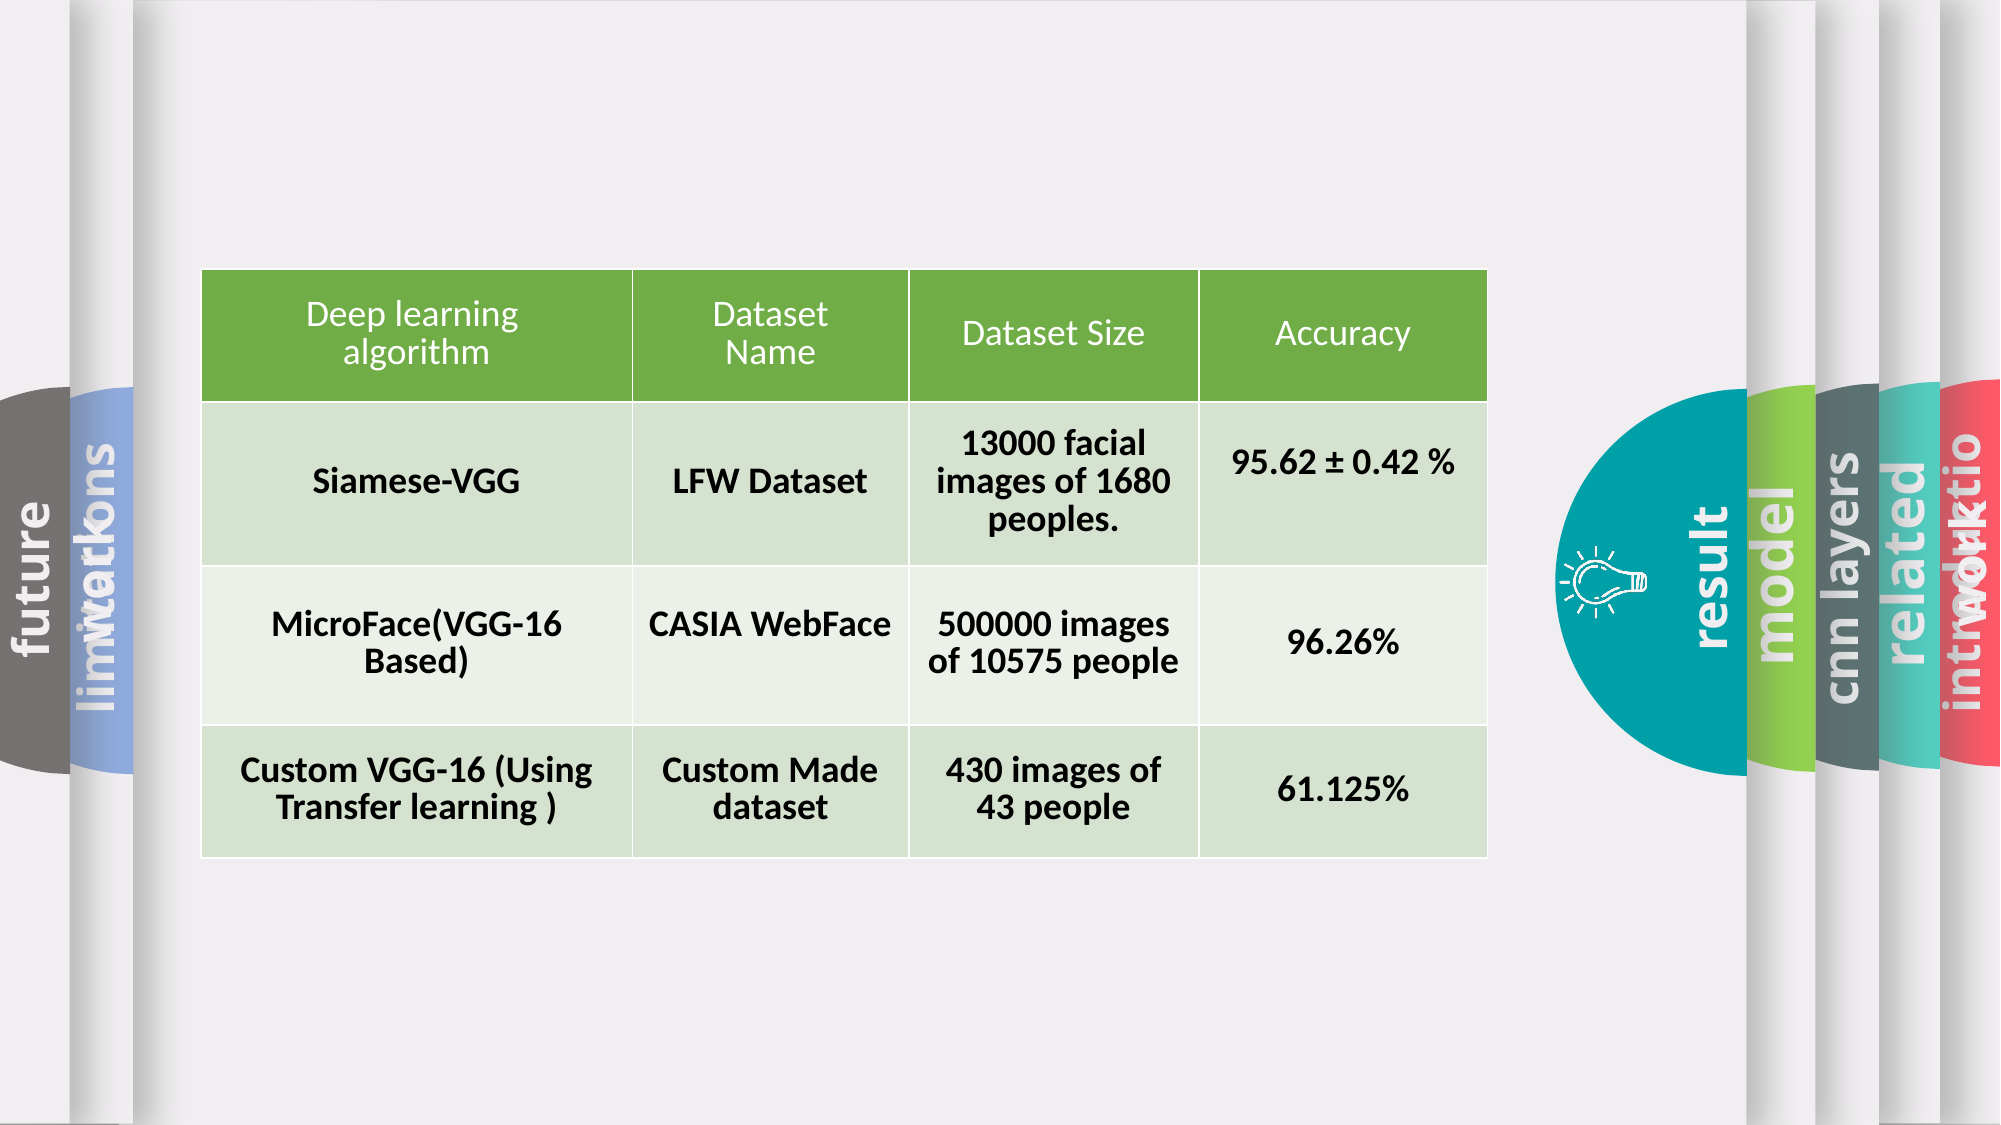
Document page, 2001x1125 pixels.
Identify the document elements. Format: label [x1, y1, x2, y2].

text_box [1945, 0, 2000, 1124]
text_box [71, 0, 134, 1124]
text_box [118, 0, 1747, 1125]
text_box [0, 0, 71, 1124]
text_box [1747, 0, 1879, 1125]
text_box [1879, 0, 1945, 1124]
text_box [1747, 1, 1816, 1125]
